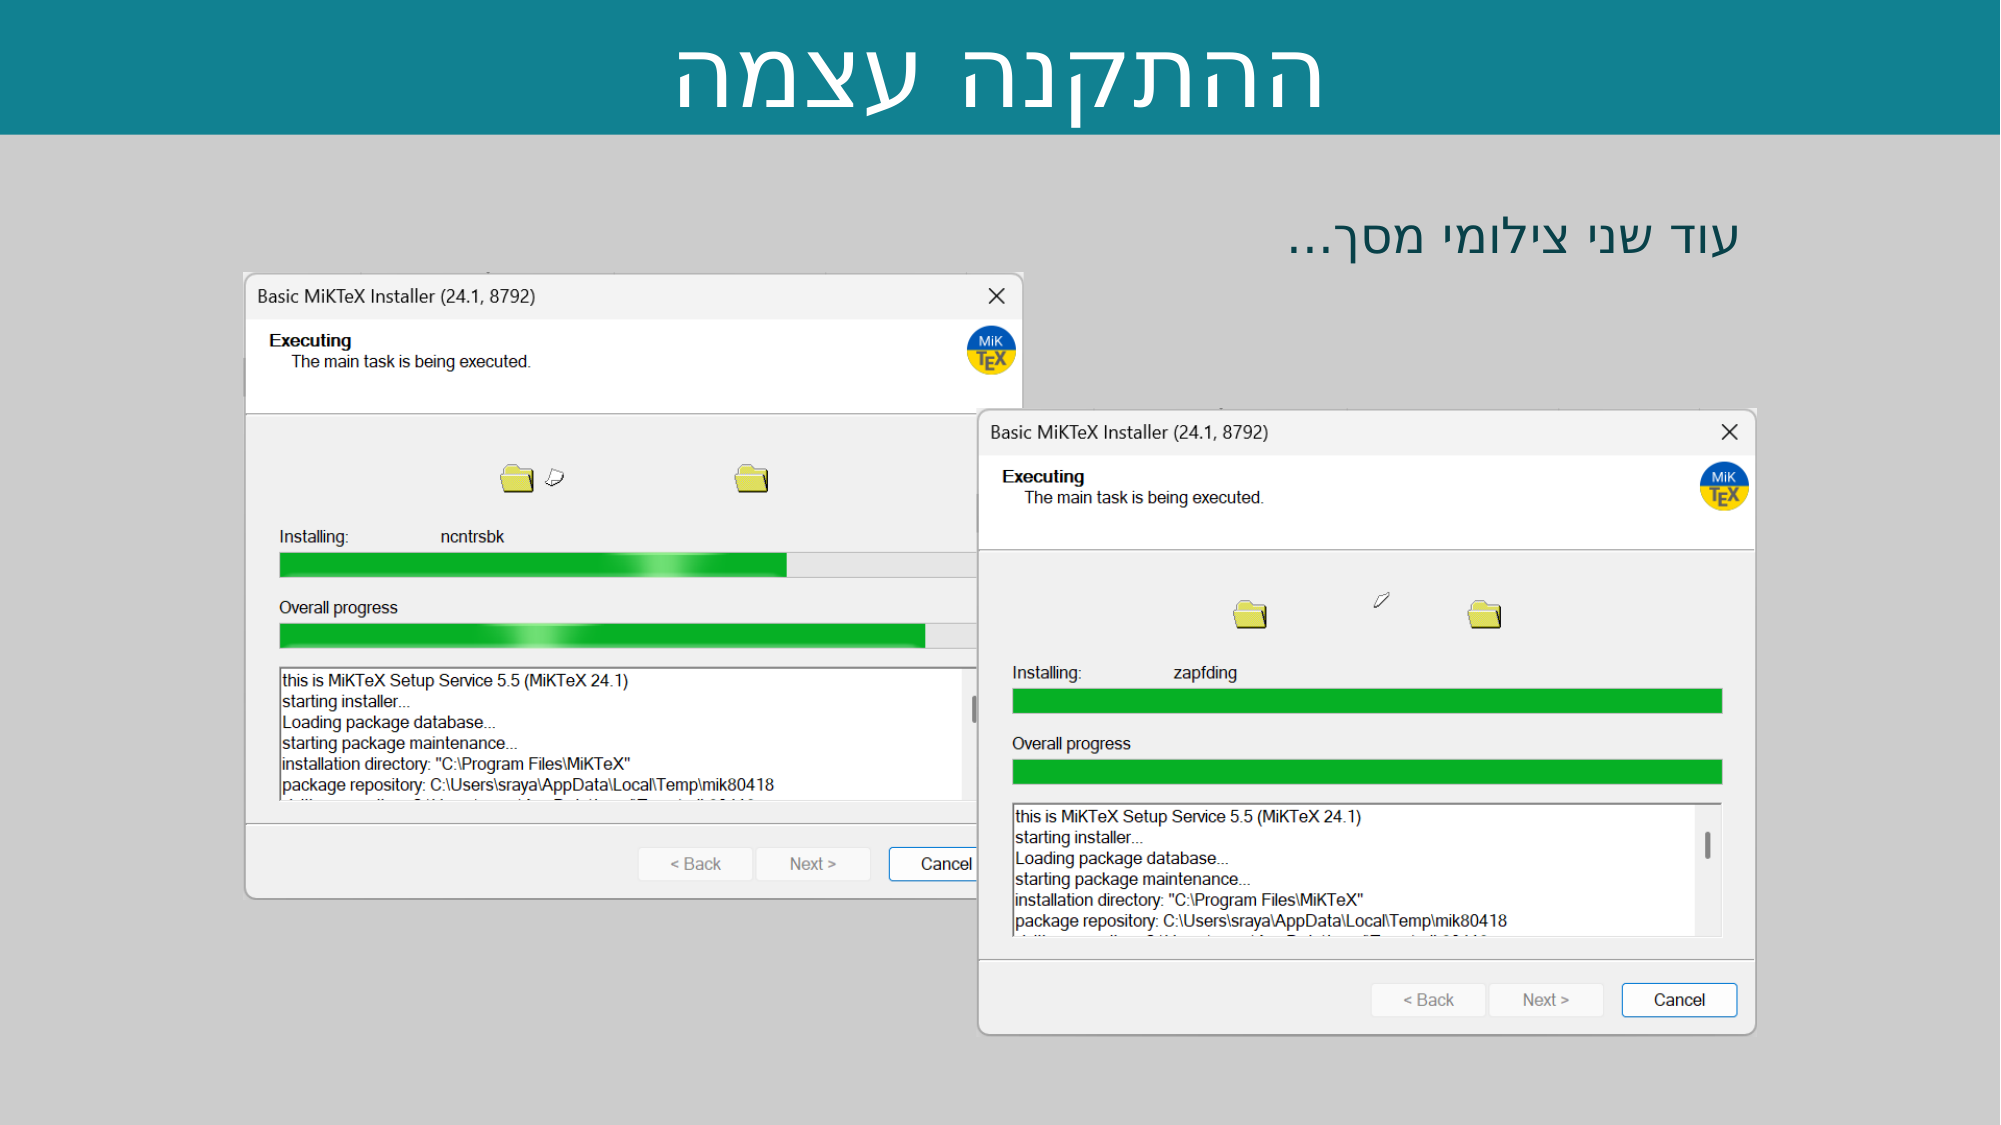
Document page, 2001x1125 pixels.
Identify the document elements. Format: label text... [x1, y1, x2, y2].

picture [243, 272, 1757, 1037]
text_box עוד שני צילומי מסך... [243, 136, 1757, 271]
text_box ההתקנה עצמה [0, 0, 2000, 135]
